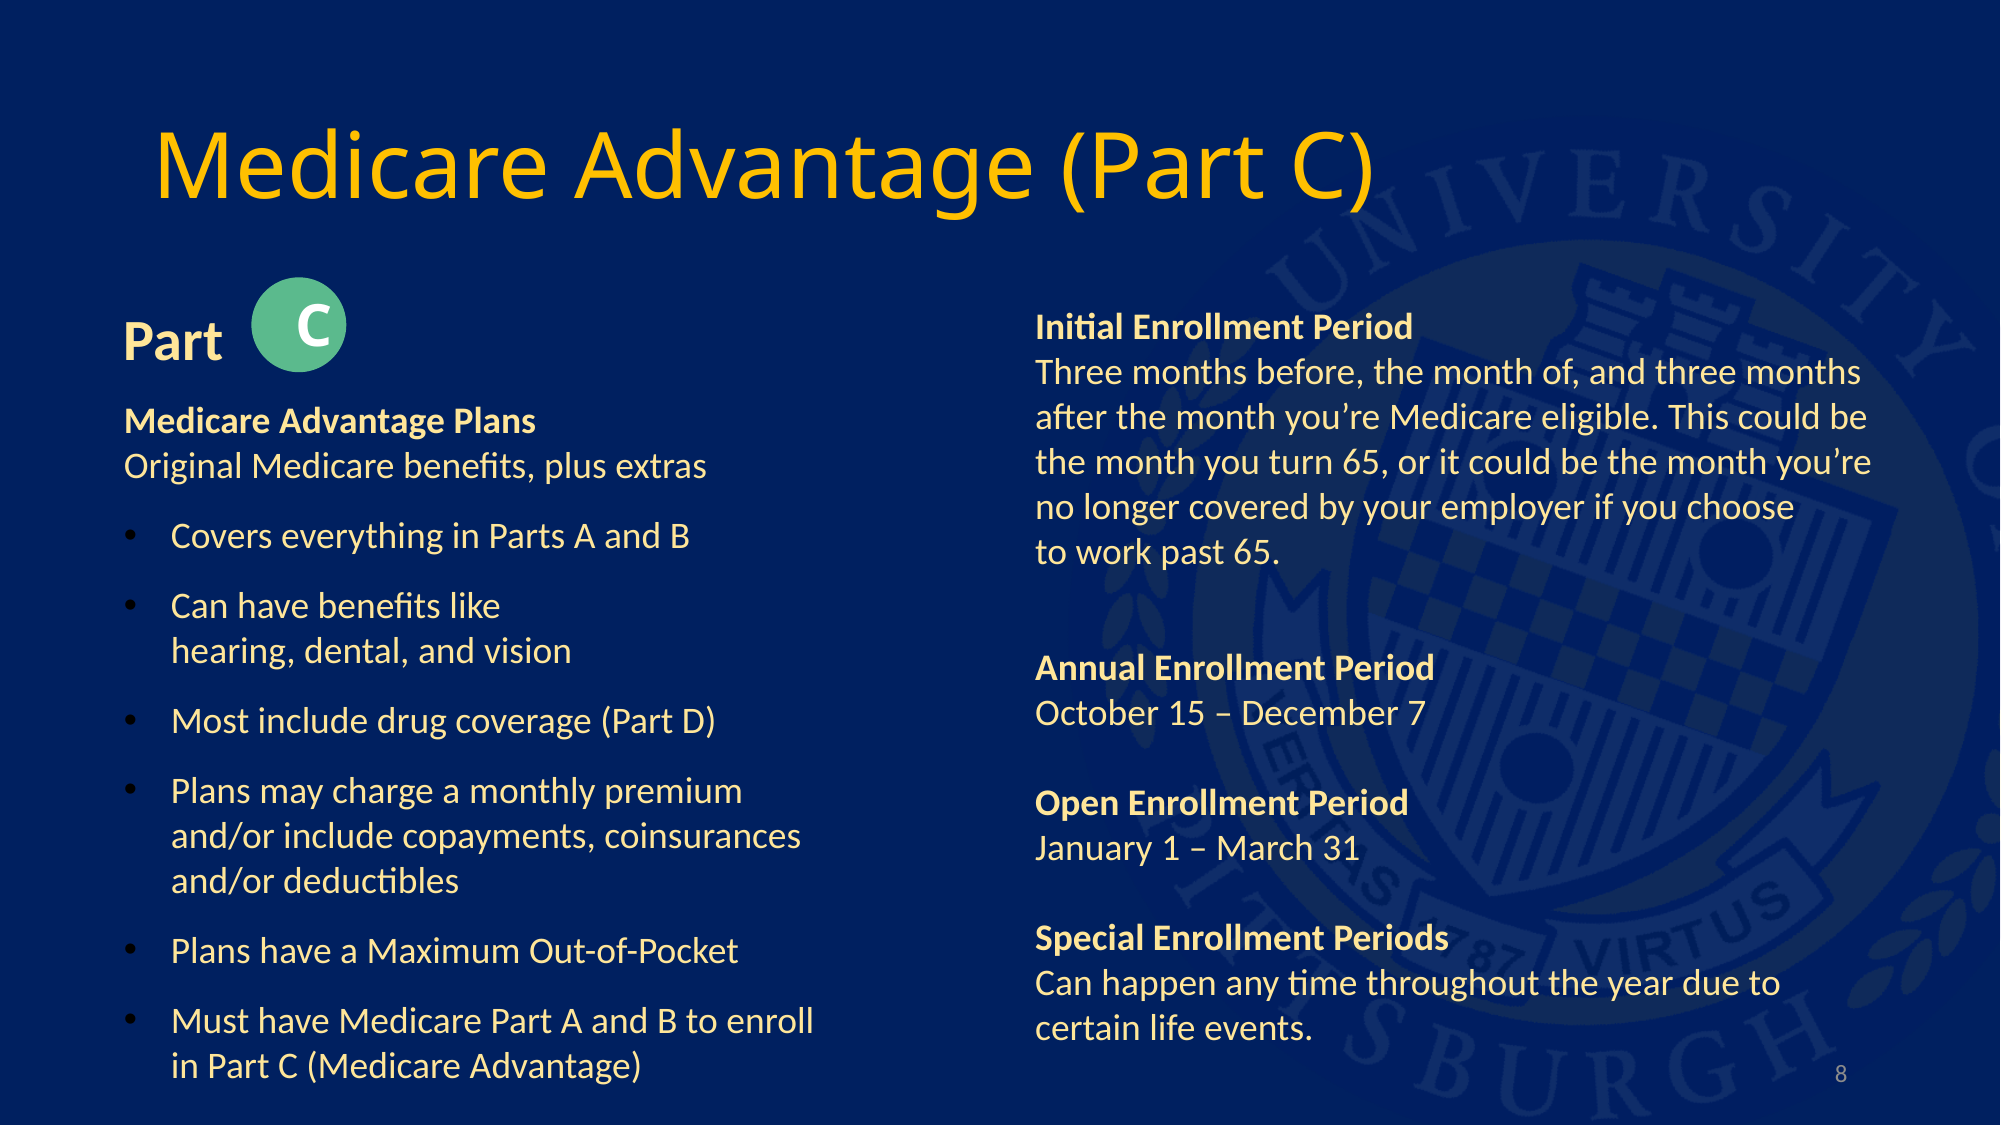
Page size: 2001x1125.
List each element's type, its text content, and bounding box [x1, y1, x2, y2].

text_box Annual Enrollment Period October 15 – December 7 Open Enrollment Period January 1 – March 31 Special Enrollment Periods Can happen any time throughout the year due to certain life events. [1020, 635, 1891, 1100]
slide_number 8 [1412, 1042, 1863, 1103]
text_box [251, 277, 347, 373]
text_box Part Medicare Advantage Plans Original Medicare benefits, plus extras Covers everything in Parts A and B Can have benefits like hearing, dental, and vision Most include drug coverage (Part D) Plans may charge a monthly premium and/or include copayments, coinsurances and/or deductibles Plans have a Maximum Out-of-Pocket Must have Medicare Part A and B to enroll in Part C (Medicare Advantage) [109, 294, 836, 1094]
text_box Initial Enrollment Period Three months before, the month of, and three months after the month you’re Medicare eligible. This could be the month you turn 65, or it could be the month you’re no longer covered by your employer if you choose to work past 65. [1020, 294, 1918, 579]
title Medicare Advantage (Part C) [137, 59, 1863, 278]
